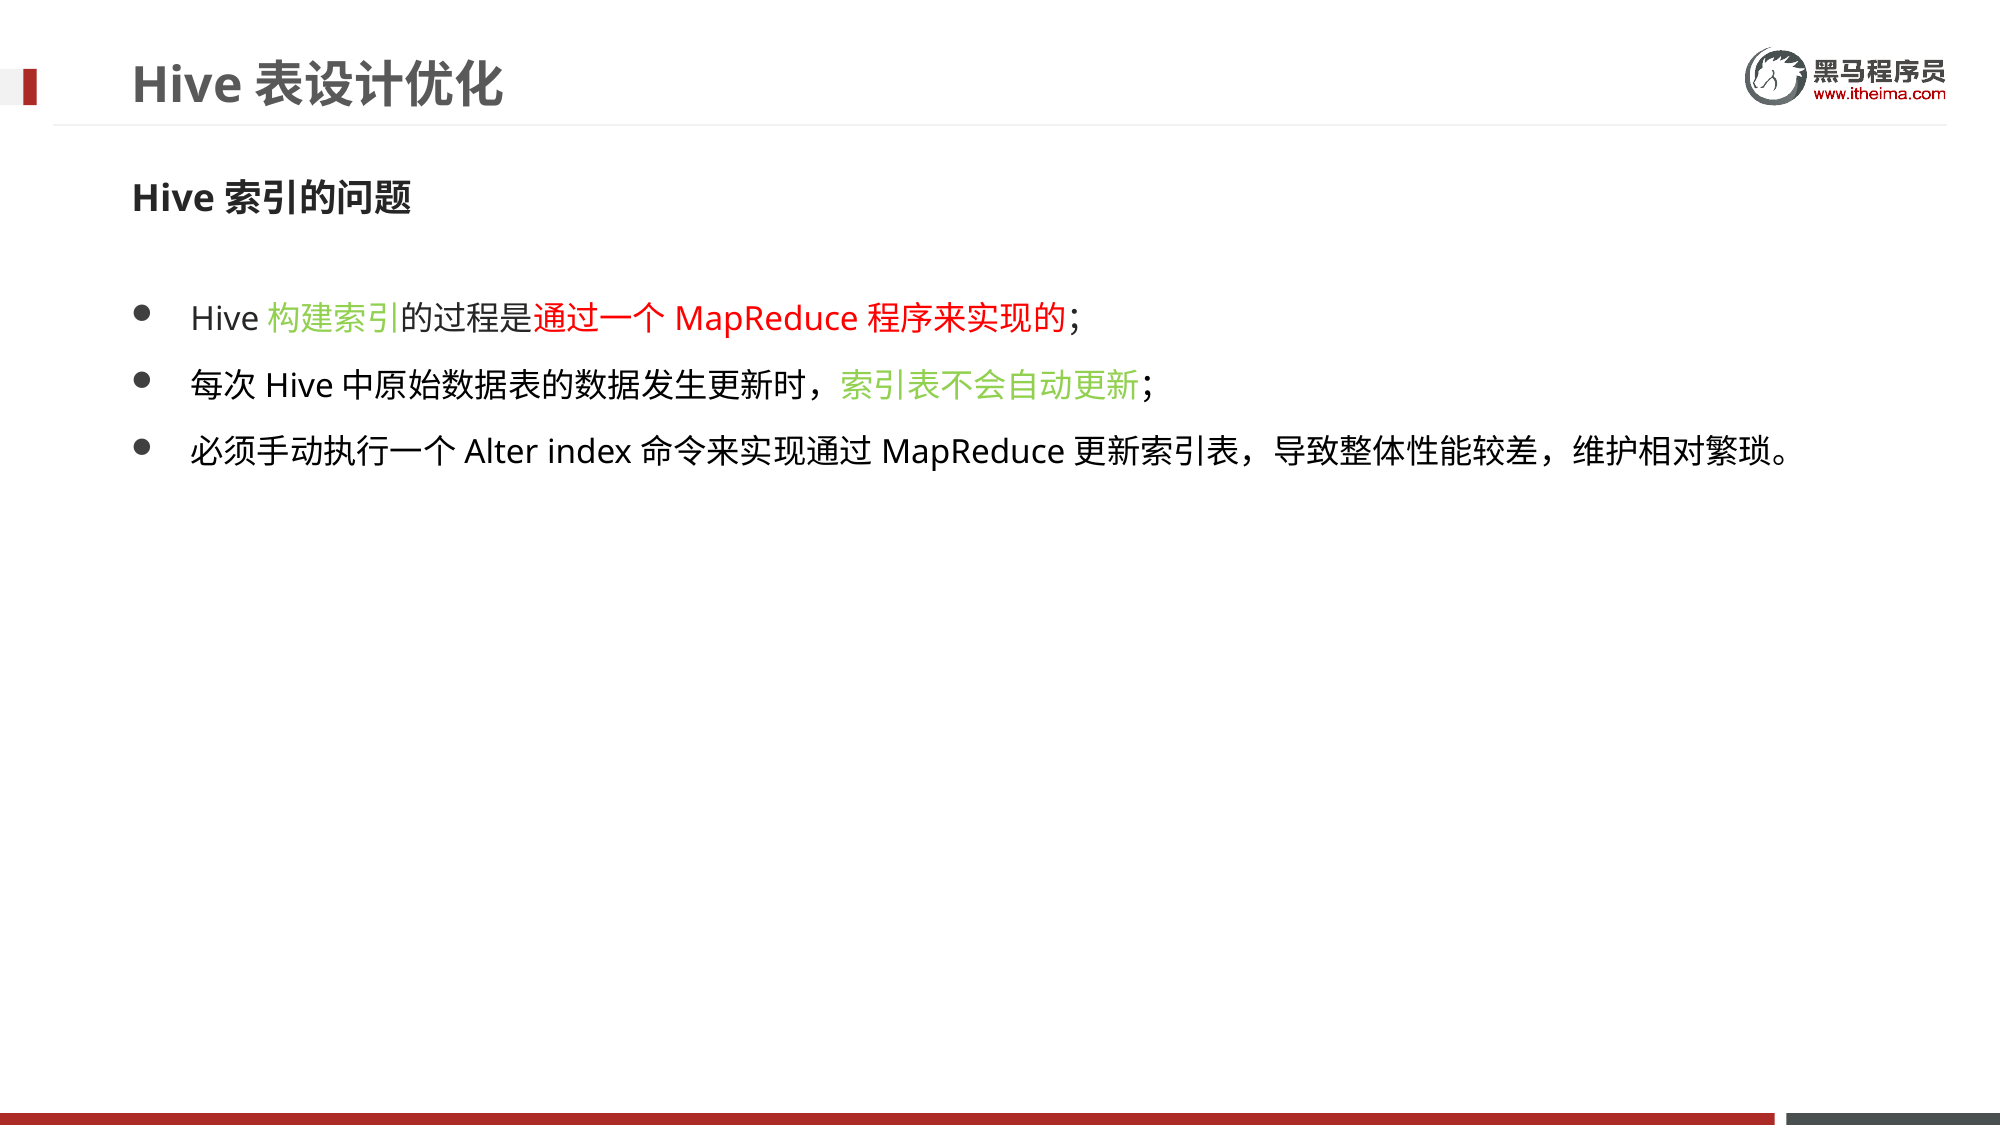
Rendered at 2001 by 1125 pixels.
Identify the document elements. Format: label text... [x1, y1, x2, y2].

list Hive构建索引的过程是通过一个MapReduce程序来实现的； 每次Hive中原始数据表的数据发生更新时，索引表不会自动更新； 必须手动执行一个Alter index命令来实现通过MapReduce更新索引表，导致整体性能较差，维护相对繁琐。 [116, 270, 1880, 963]
picture [1744, 46, 1946, 106]
title Hive表设计优化 [116, 40, 1556, 125]
list Hive索引的问题 [116, 154, 1880, 239]
